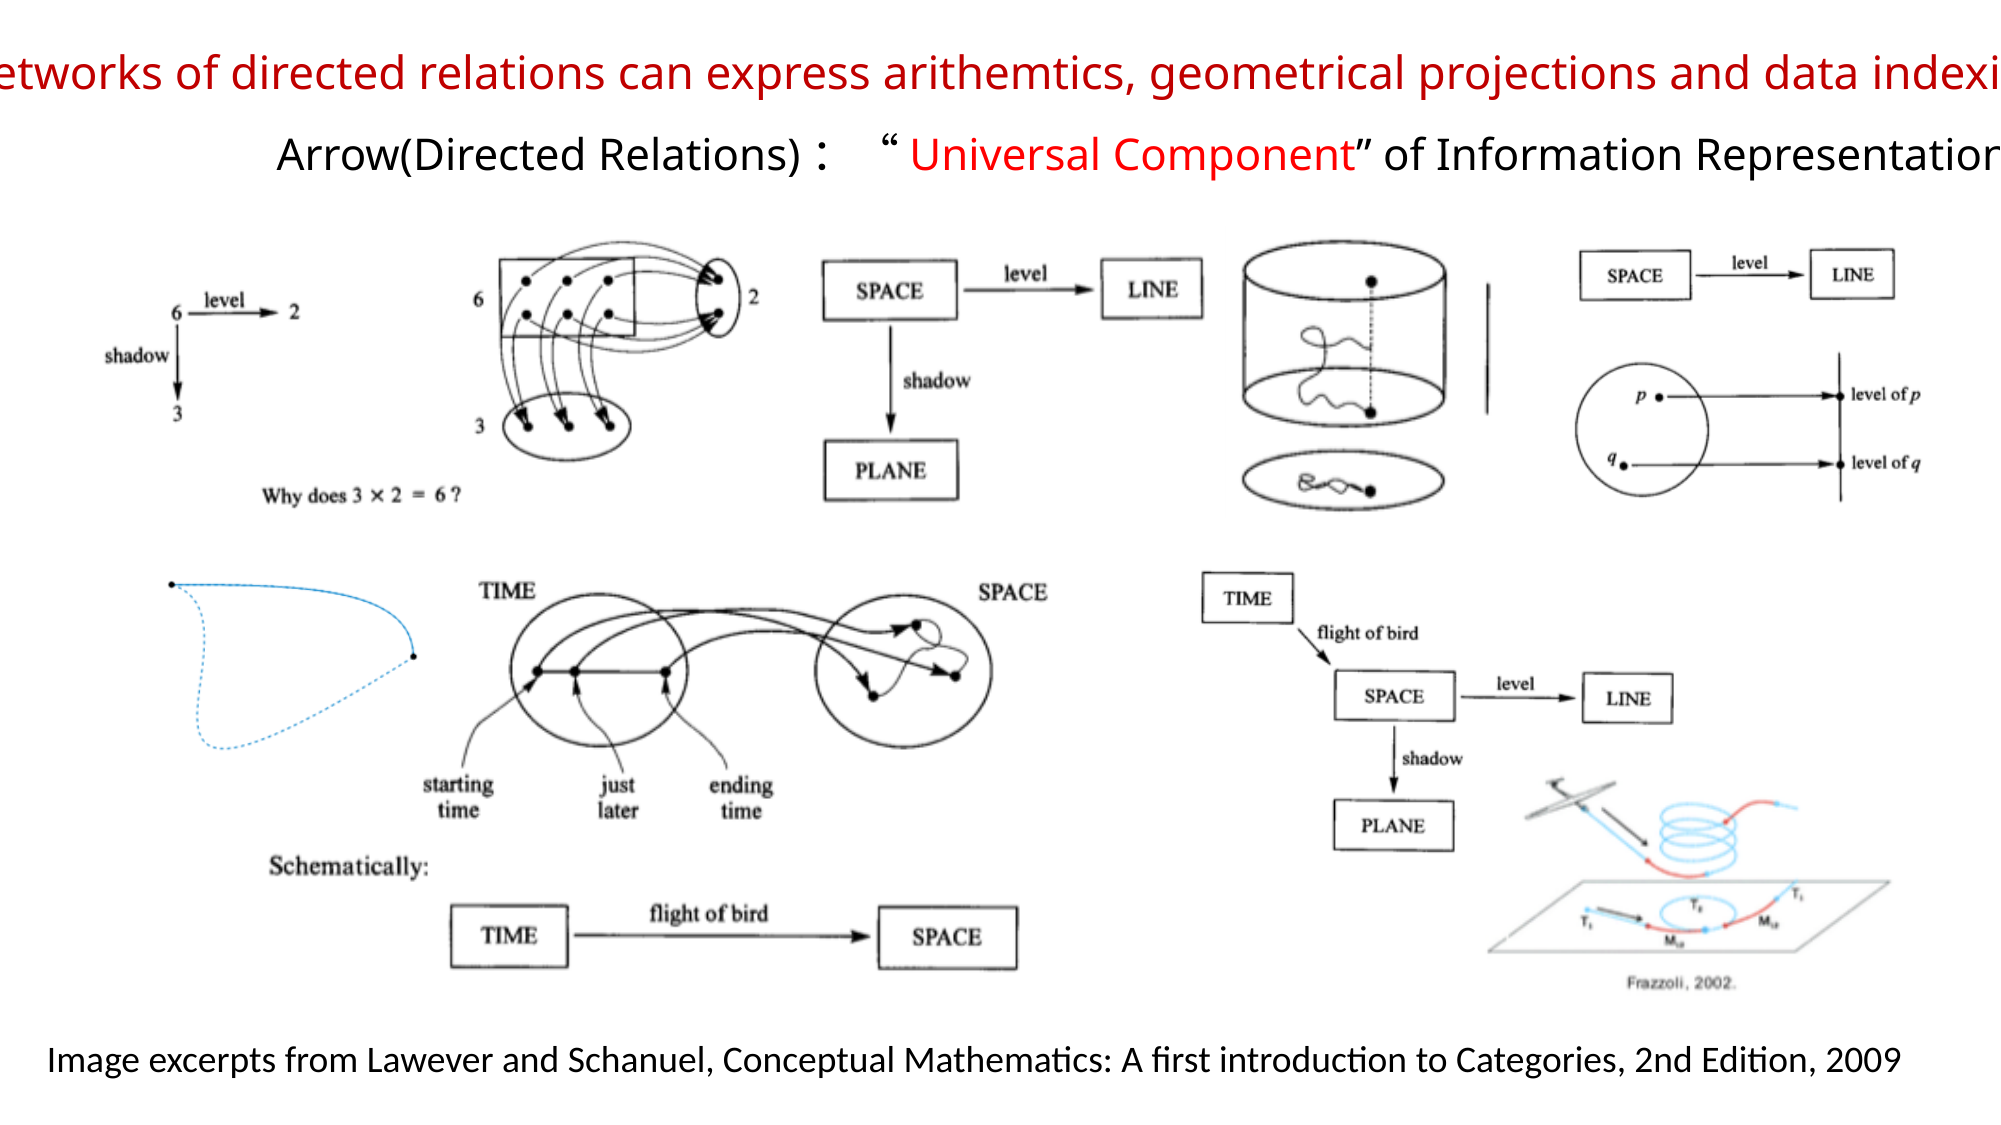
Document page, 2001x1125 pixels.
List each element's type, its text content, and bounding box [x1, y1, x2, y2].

text_box Image excerpts from Lawever and Schanuel, Conceptual Mathematics: A first introduction to Categories, 2nd Edition, 2009 [39, 1028, 1912, 1088]
text_box Networks of directed relations can express arithemtics, geometrical projections and data indexing [0, 36, 2000, 107]
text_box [1189, 563, 1905, 1037]
picture [57, 233, 768, 510]
text_box Arrow(Directed Relations)：“Universal Component” of Information Representation [268, 118, 2000, 187]
picture [1550, 229, 1931, 521]
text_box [159, 563, 1067, 982]
picture [806, 225, 1512, 541]
